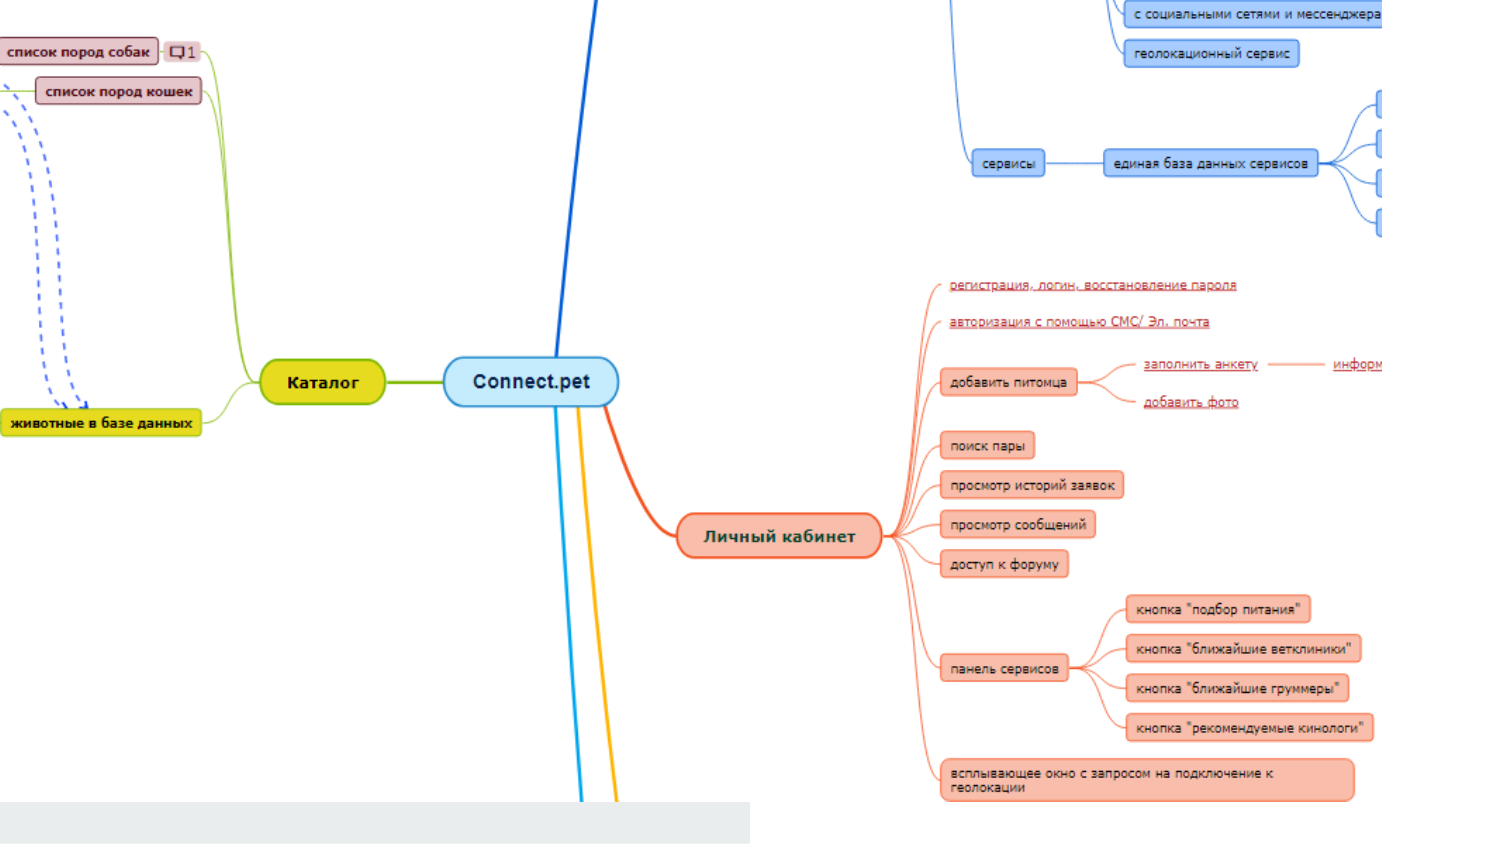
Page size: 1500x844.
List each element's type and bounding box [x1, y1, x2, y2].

picture [0, 0, 1382, 802]
